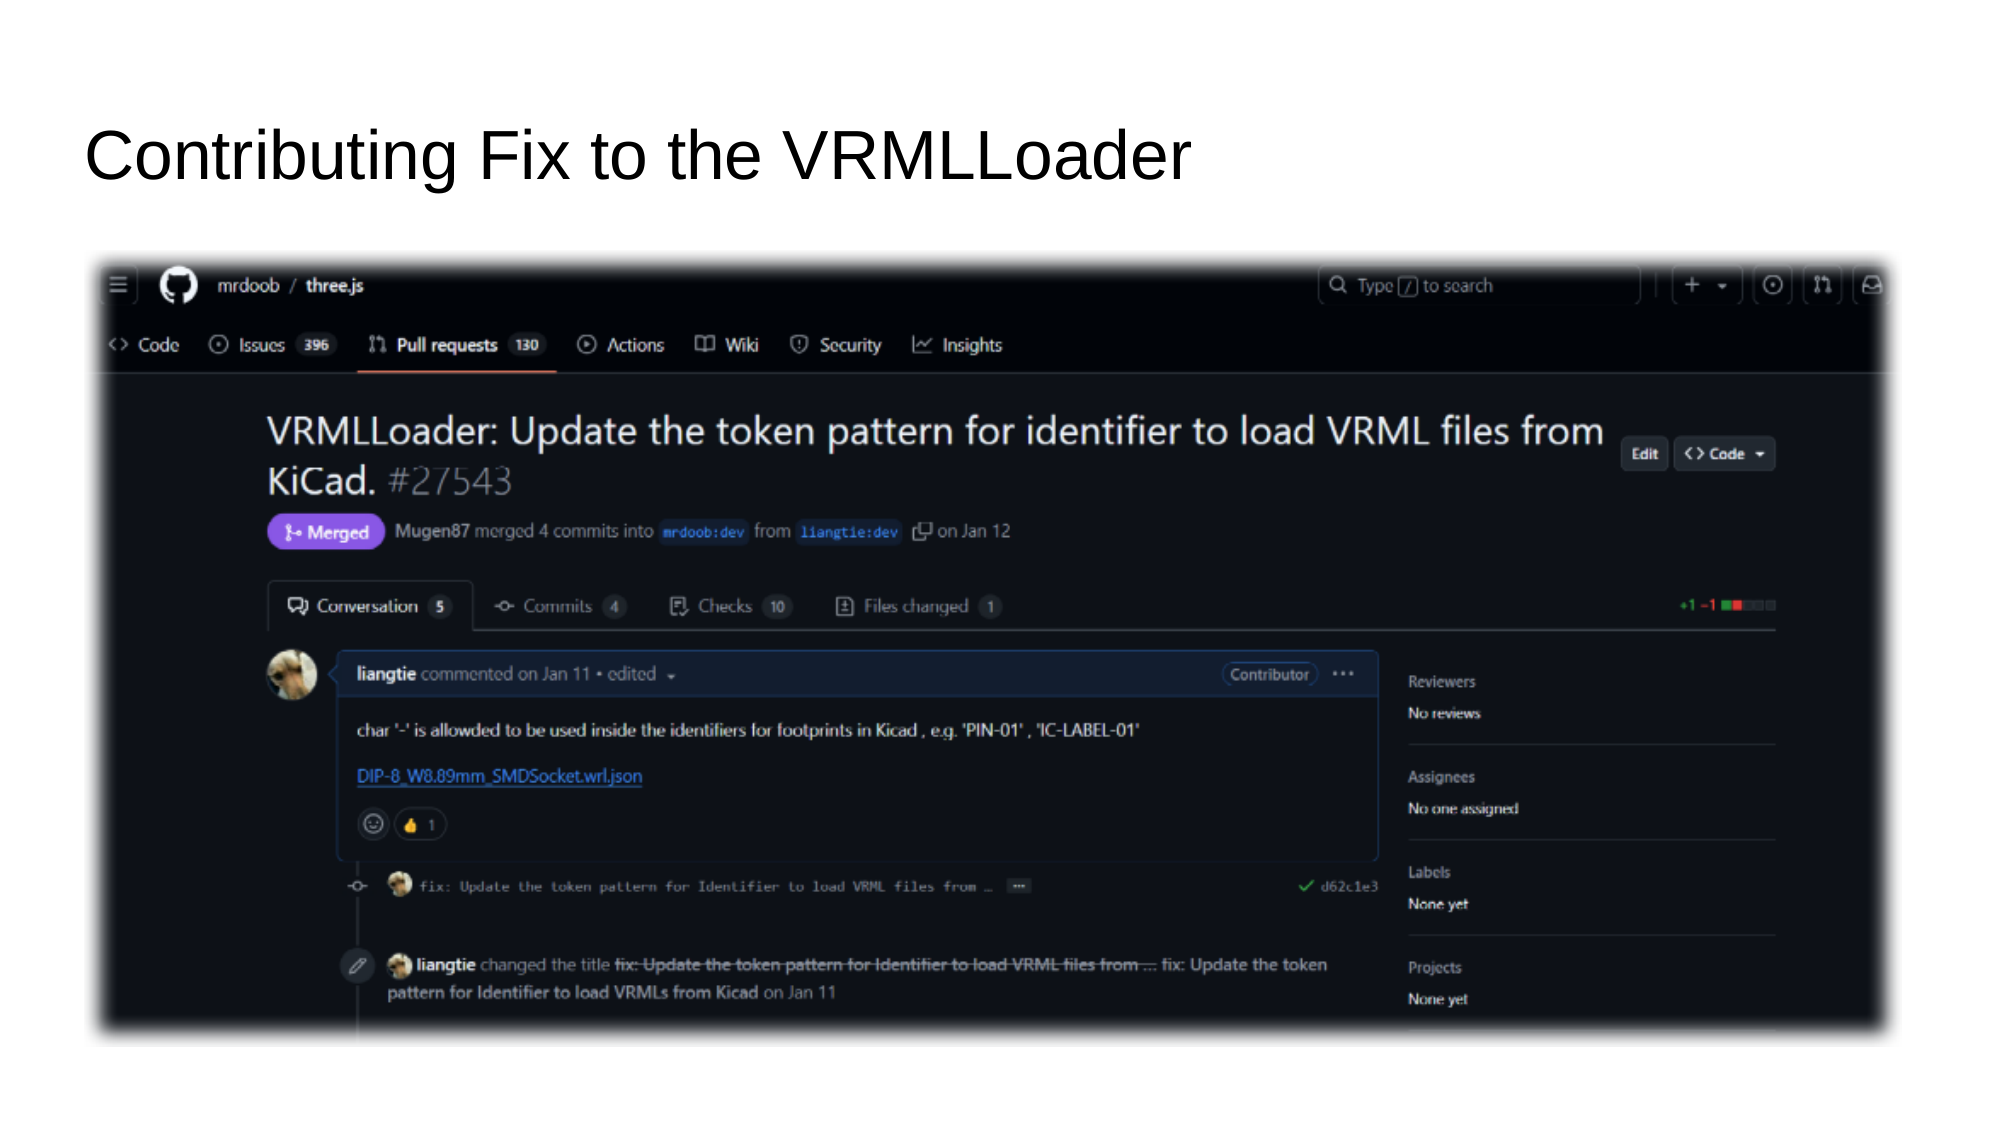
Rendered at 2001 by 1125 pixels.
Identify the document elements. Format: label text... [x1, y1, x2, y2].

title Contributing Fix to the VRMLLoader [84, 110, 1782, 195]
picture [83, 250, 1902, 1048]
